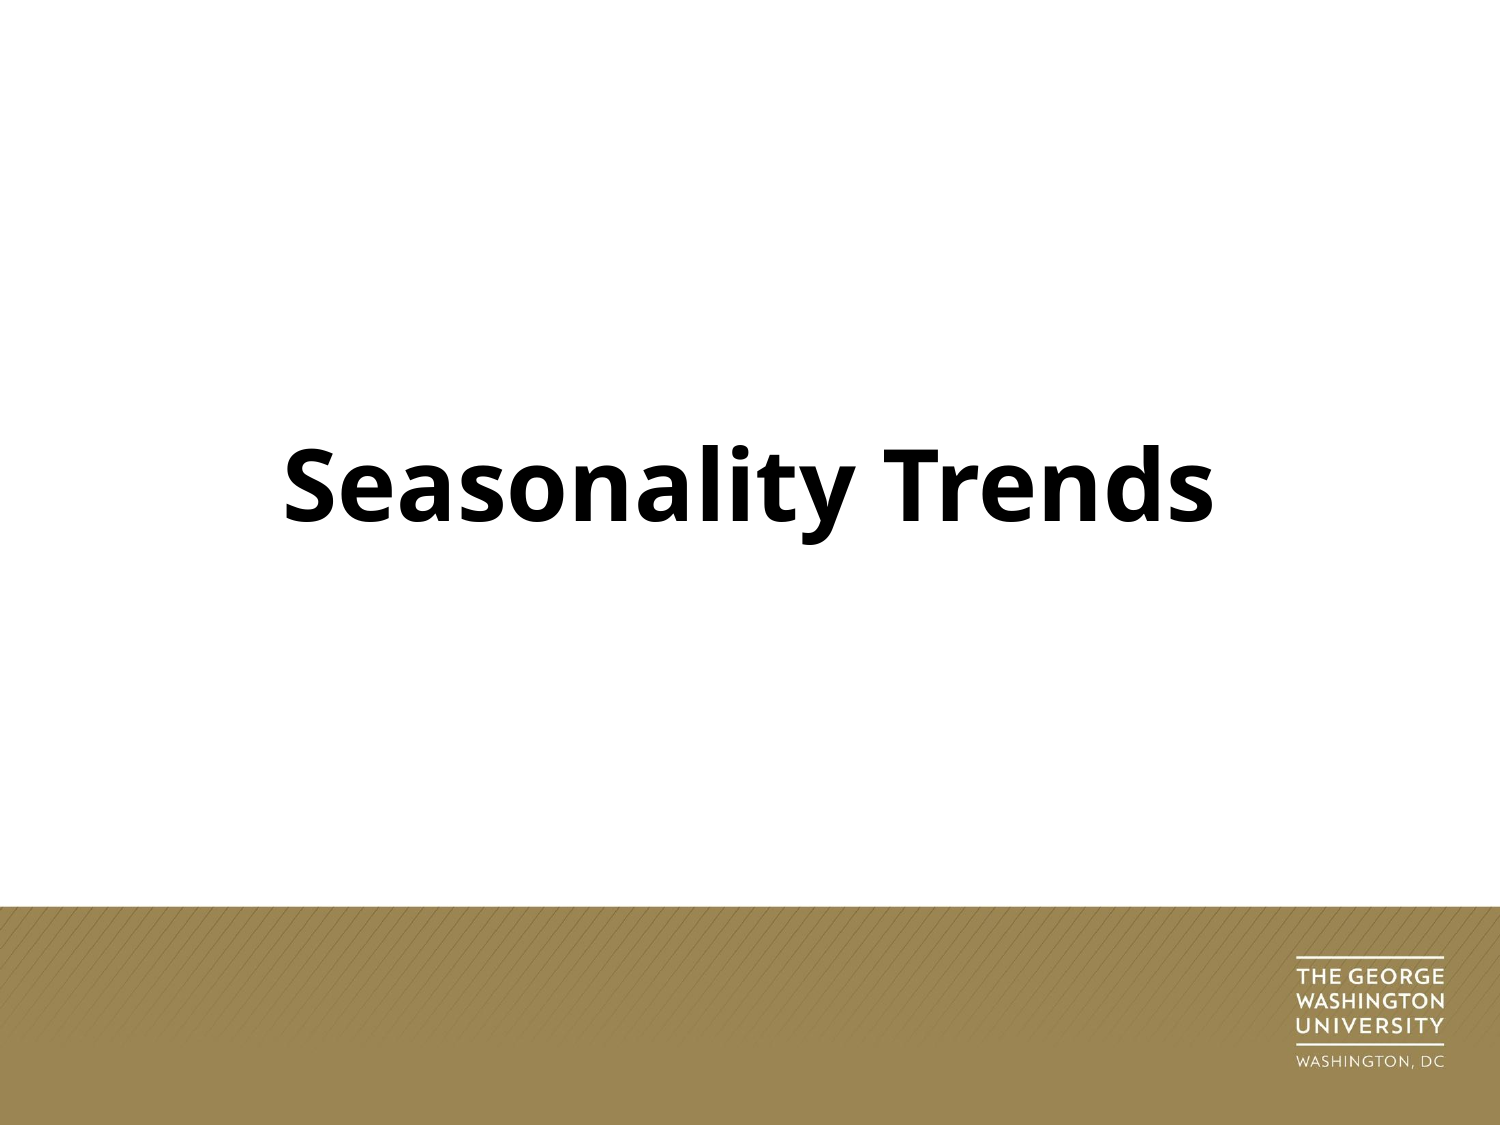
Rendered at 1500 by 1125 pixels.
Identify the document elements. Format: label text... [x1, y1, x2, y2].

picture [0, 0, 1500, 1125]
title Seasonality Trends [113, 413, 1387, 587]
